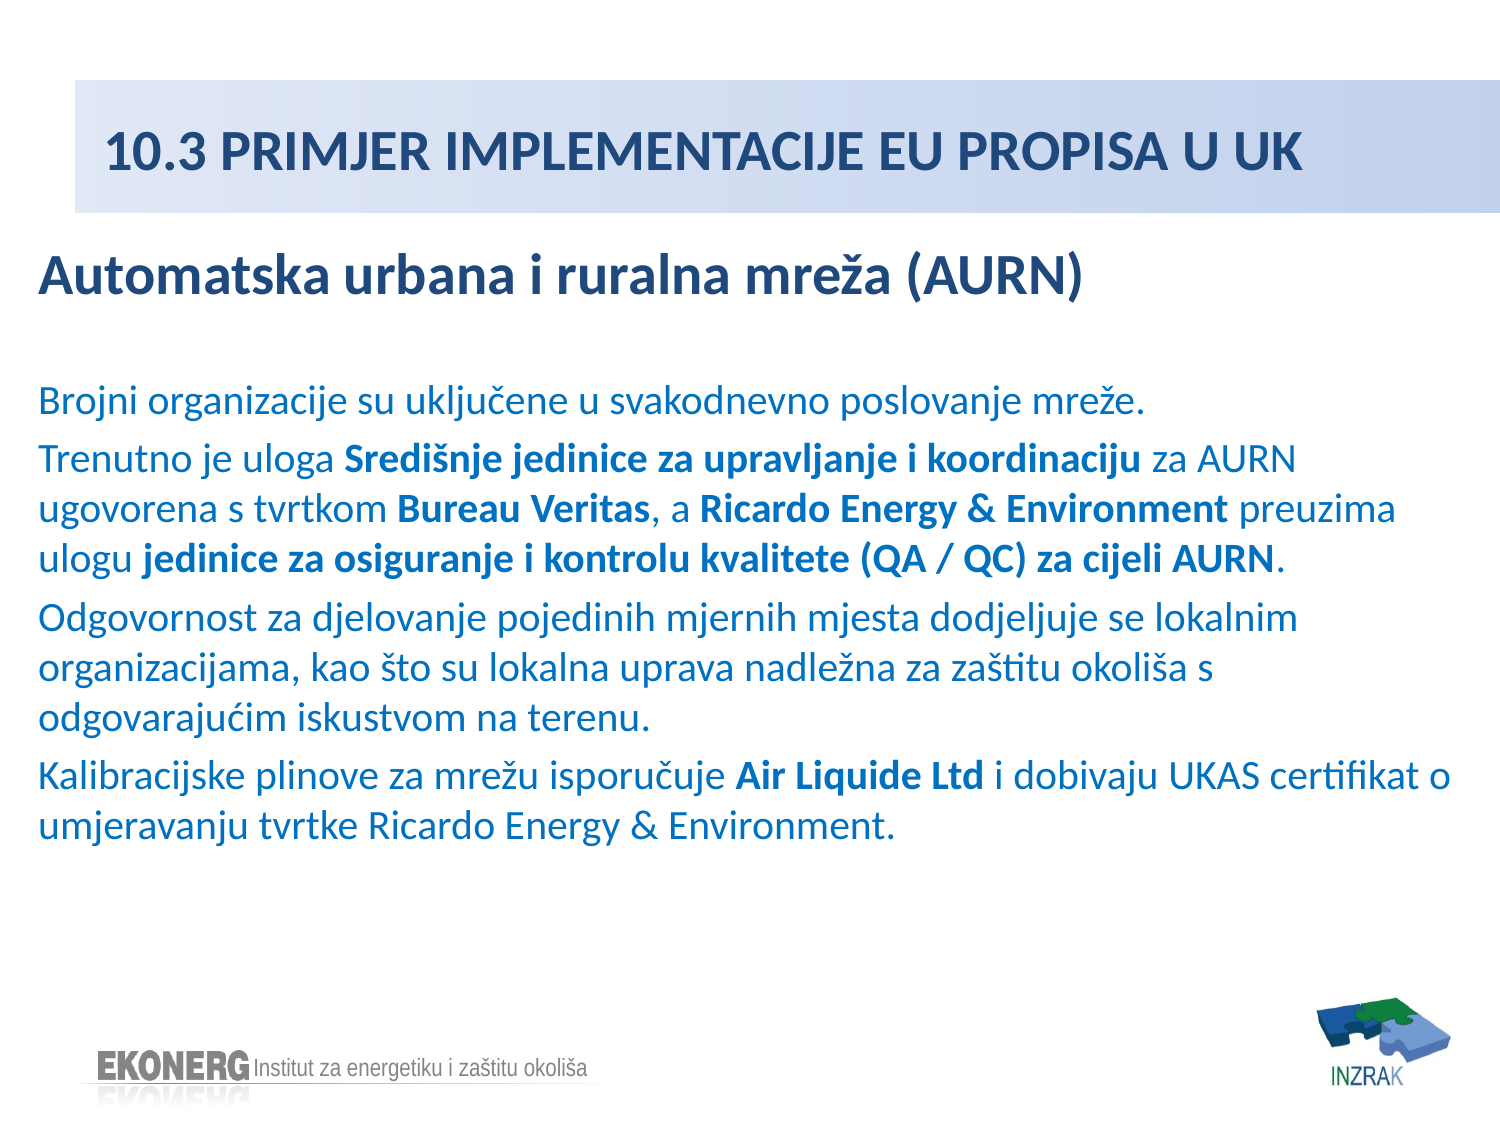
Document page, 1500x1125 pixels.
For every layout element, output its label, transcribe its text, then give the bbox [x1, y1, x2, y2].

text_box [61, 1038, 636, 1112]
text_box Automatska urbana i ruralna mreža (AURN) Brojni organizacije su uključene u svakodnevno poslovanje mreže. Trenutno je uloga Središnje jedinice za upravljanje i koordinaciju za AURN ugovorena s tvrtkom Bureau Veritas, a Ricardo Energy & Environment preuzima ulogu jedinice za osiguranje i kontrolu kvalitete (QA / QC) za cijeli AURN. Odgovornost za djelovanje pojedinih mjernih mjesta dodjeljuje se lokalnim organizacijama, kao što su lokalna uprava nadležna za zaštitu okoliša s odgovarajućim iskustvom na terenu. Kalibracijske plinove za mrežu isporučuje Air Liquide Ltd i dobivaju UKAS certifikat o umjeravanju tvrtke Ricardo Energy & Environment. [23, 228, 1470, 1031]
title 10.3 PRIMJER IMPLEMENTACIJE EU PROPISA U UK [75, 80, 1500, 213]
picture [1315, 996, 1451, 1093]
